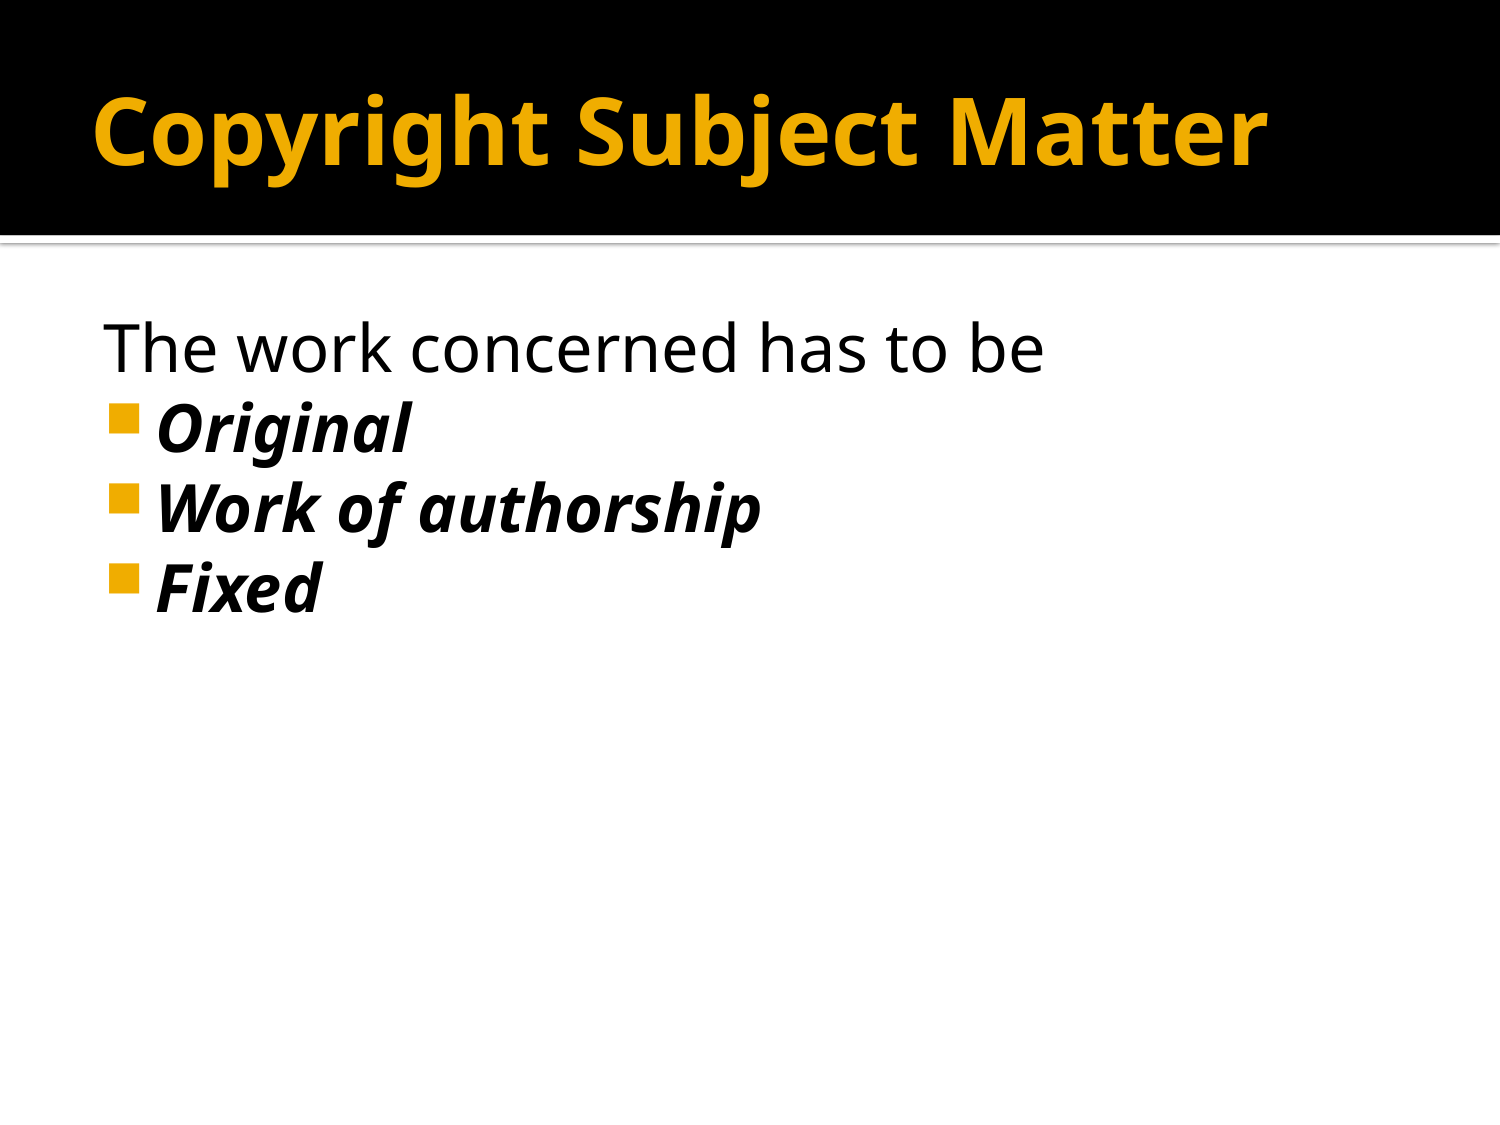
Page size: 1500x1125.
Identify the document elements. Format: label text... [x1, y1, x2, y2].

list The work concerned has to be Original Work of authorship Fixed [75, 291, 1425, 1050]
title Copyright Subject Matter [75, 25, 1425, 231]
